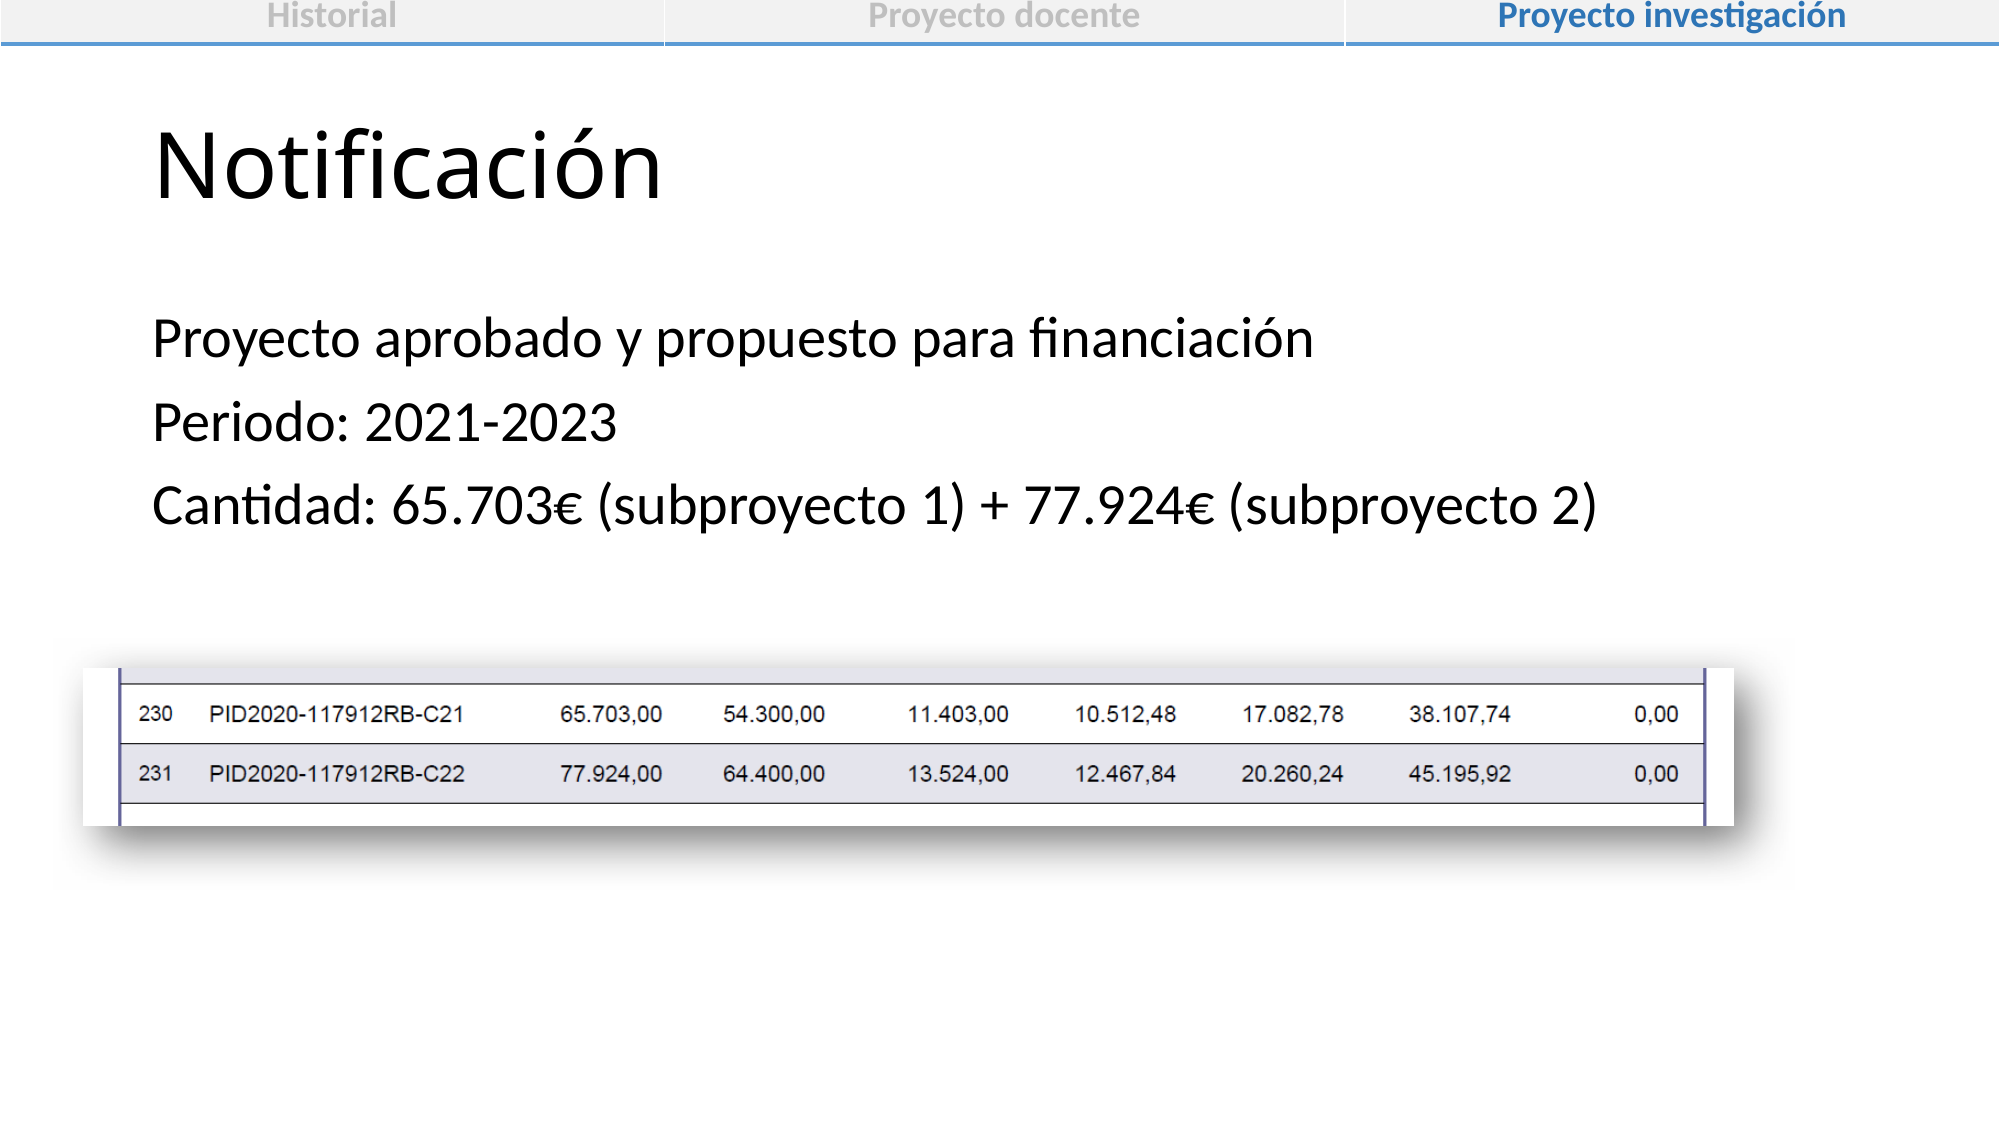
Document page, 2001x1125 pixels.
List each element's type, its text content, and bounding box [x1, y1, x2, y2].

title Notificación [137, 59, 1863, 278]
table_header Proyecto investigación [1346, 0, 1999, 42]
picture [83, 668, 1734, 826]
table_header Proyecto docente [665, 0, 1344, 42]
table_header Historial [1, 0, 664, 42]
list Proyecto aprobado y propuesto para financiación Periodo: 2021-2023 Cantidad: 65.703€ (subproyecto 1) + 77.924€ (subproyecto 2) [137, 299, 1863, 1014]
